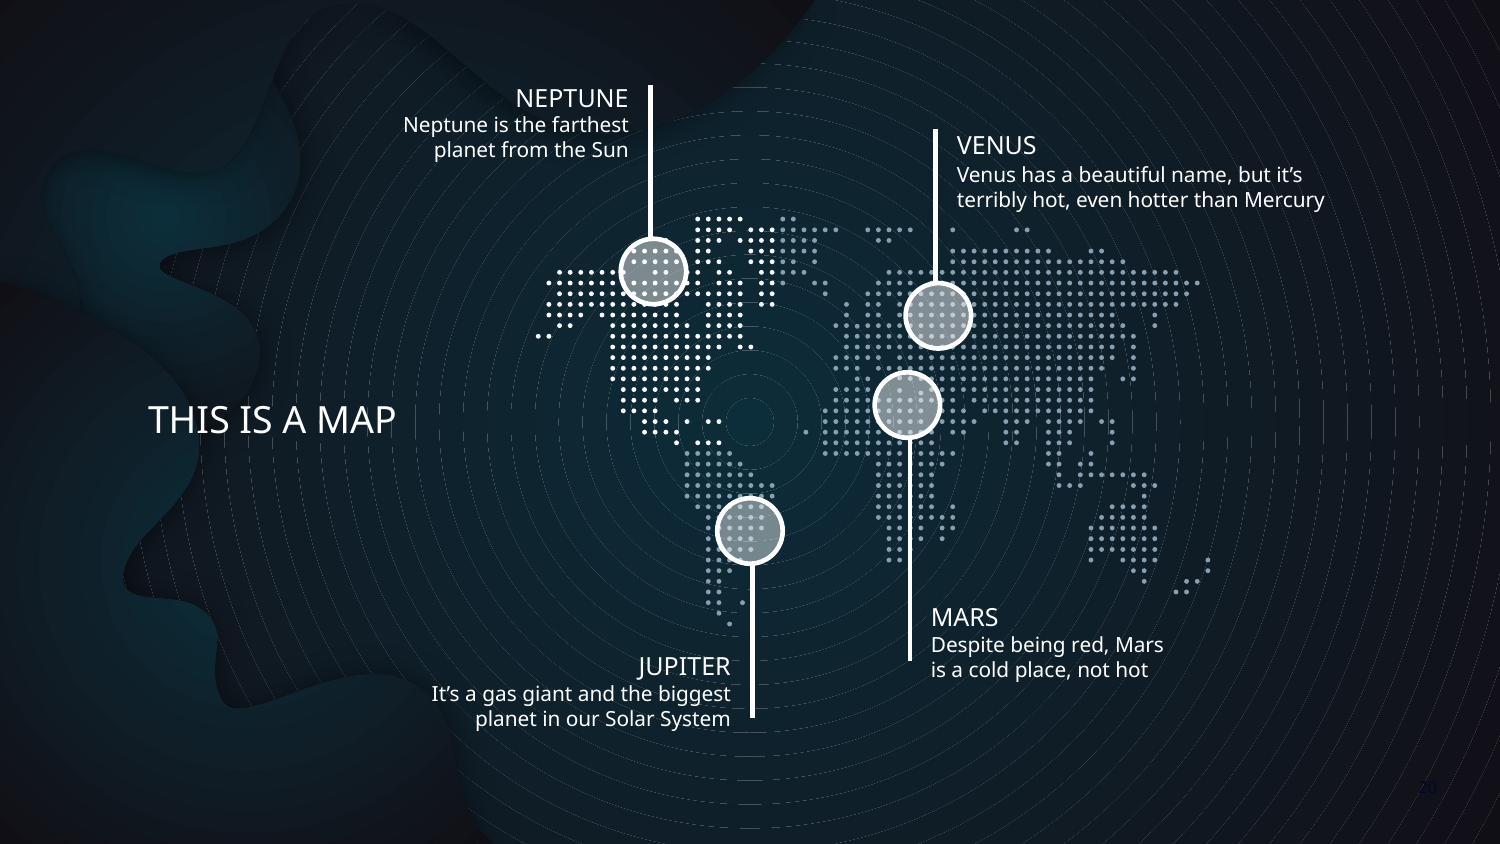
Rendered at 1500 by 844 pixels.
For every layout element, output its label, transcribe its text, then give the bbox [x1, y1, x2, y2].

text_box NEPTUNE Neptune is the farthest planet from the Sun [341, 81, 629, 173]
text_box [977, 216, 1211, 627]
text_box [535, 216, 615, 627]
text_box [620, 84, 972, 718]
title THIS IS A MAP [136, 135, 516, 708]
text_box JUPITER It’s a gas giant and the biggest planet in our Solar System [407, 649, 731, 742]
text_box VENUS Venus has a beautiful name, but it’s terribly hot, even hotter than Mercury [977, 129, 1344, 241]
text_box MARS Despite being red, Mars is a cold place, not hot [977, 635, 1179, 693]
